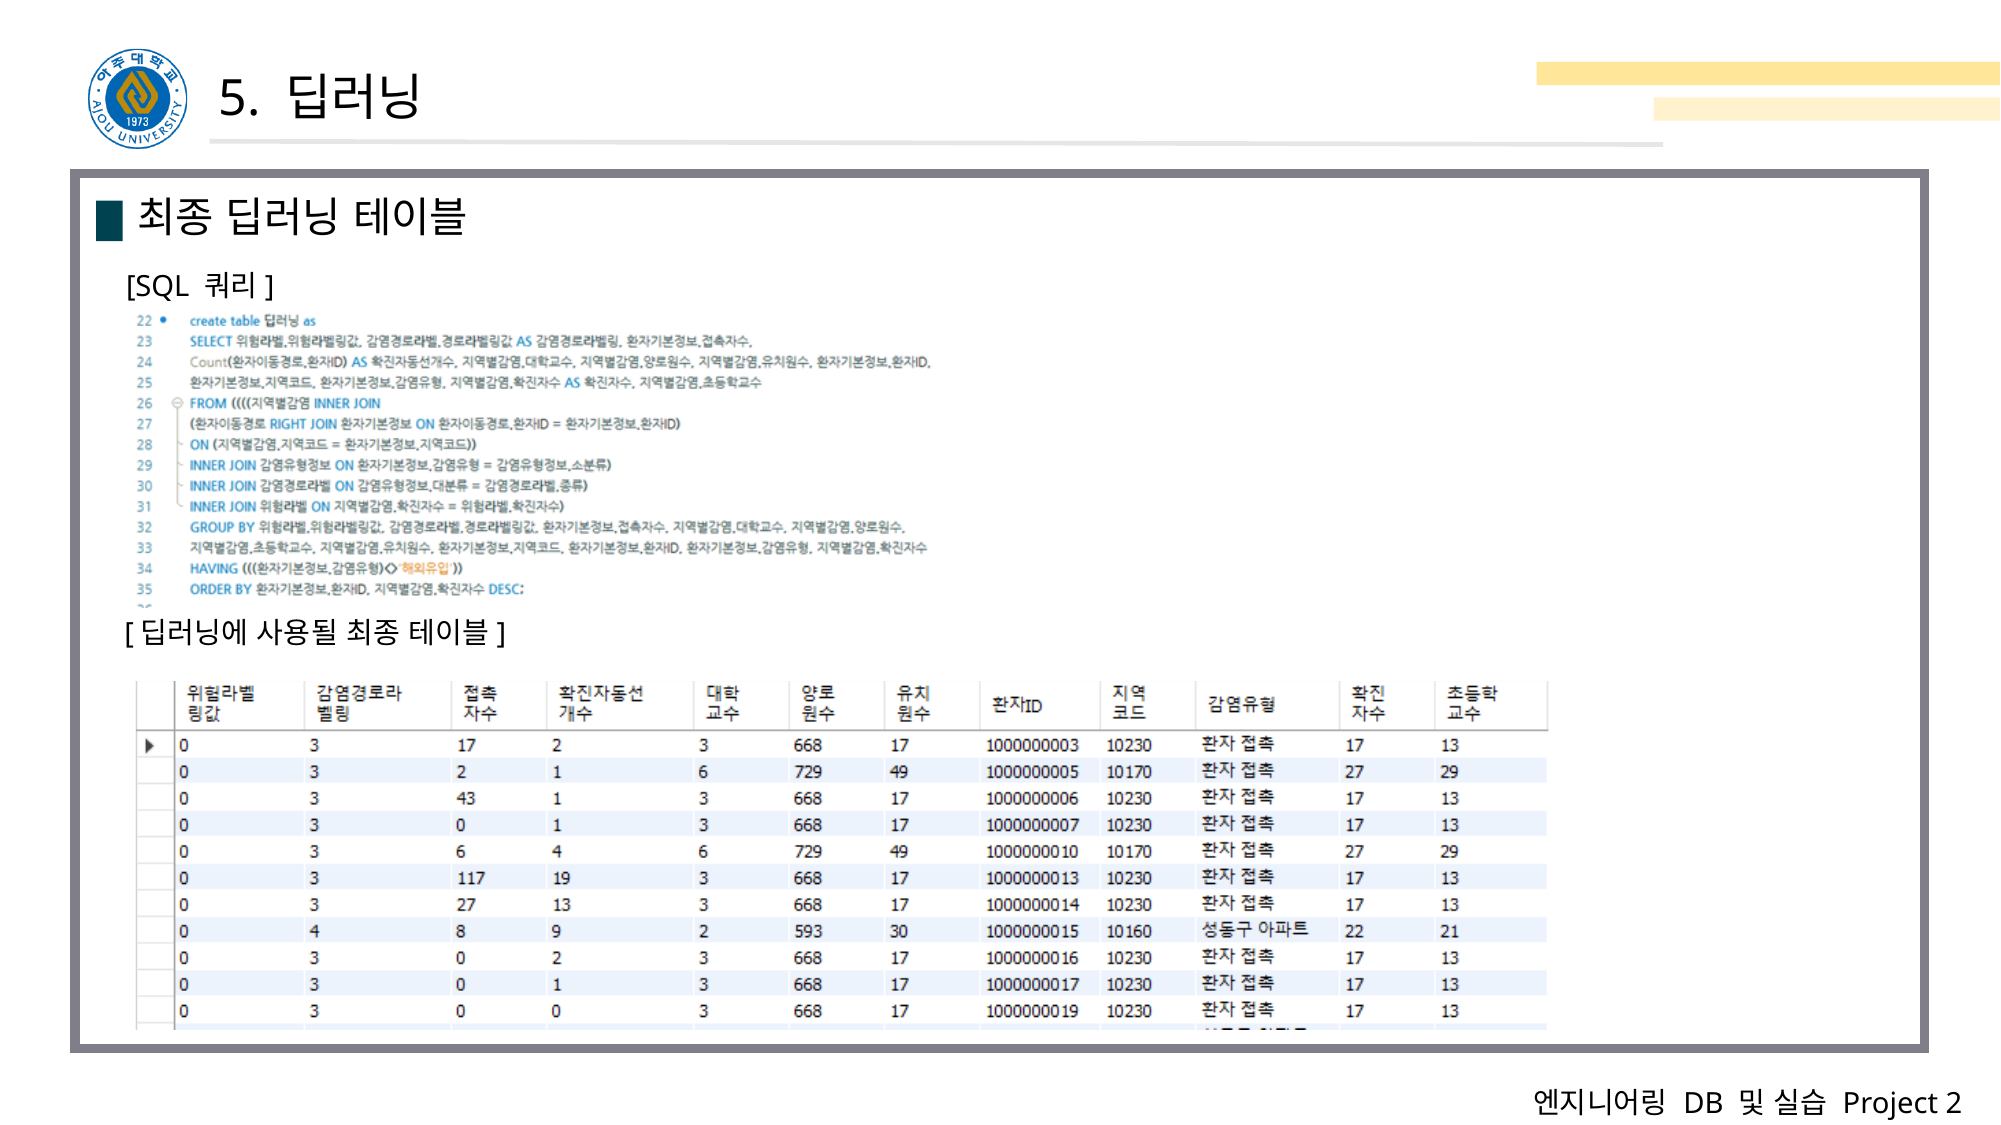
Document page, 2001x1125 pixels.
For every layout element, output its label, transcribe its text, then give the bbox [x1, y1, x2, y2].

text_box 5. 딥러닝 [204, 58, 899, 134]
picture [122, 311, 945, 608]
text_box [SQL 쿼리] [46, 263, 355, 317]
text_box 엔지니어링 DB 및 실습 Project 2조 [1518, 1077, 2000, 1125]
picture [67, 39, 204, 159]
picture [135, 680, 1780, 1030]
text_box [95, 200, 122, 242]
text_box [1536, 61, 2000, 86]
text_box [74, 172, 1926, 1050]
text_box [209, 141, 1664, 145]
text_box [1653, 96, 2000, 122]
text_box [딥러닝에 사용될 최종 테이블] [75, 611, 556, 700]
text_box 최종 딥러닝 테이블 [122, 183, 817, 249]
